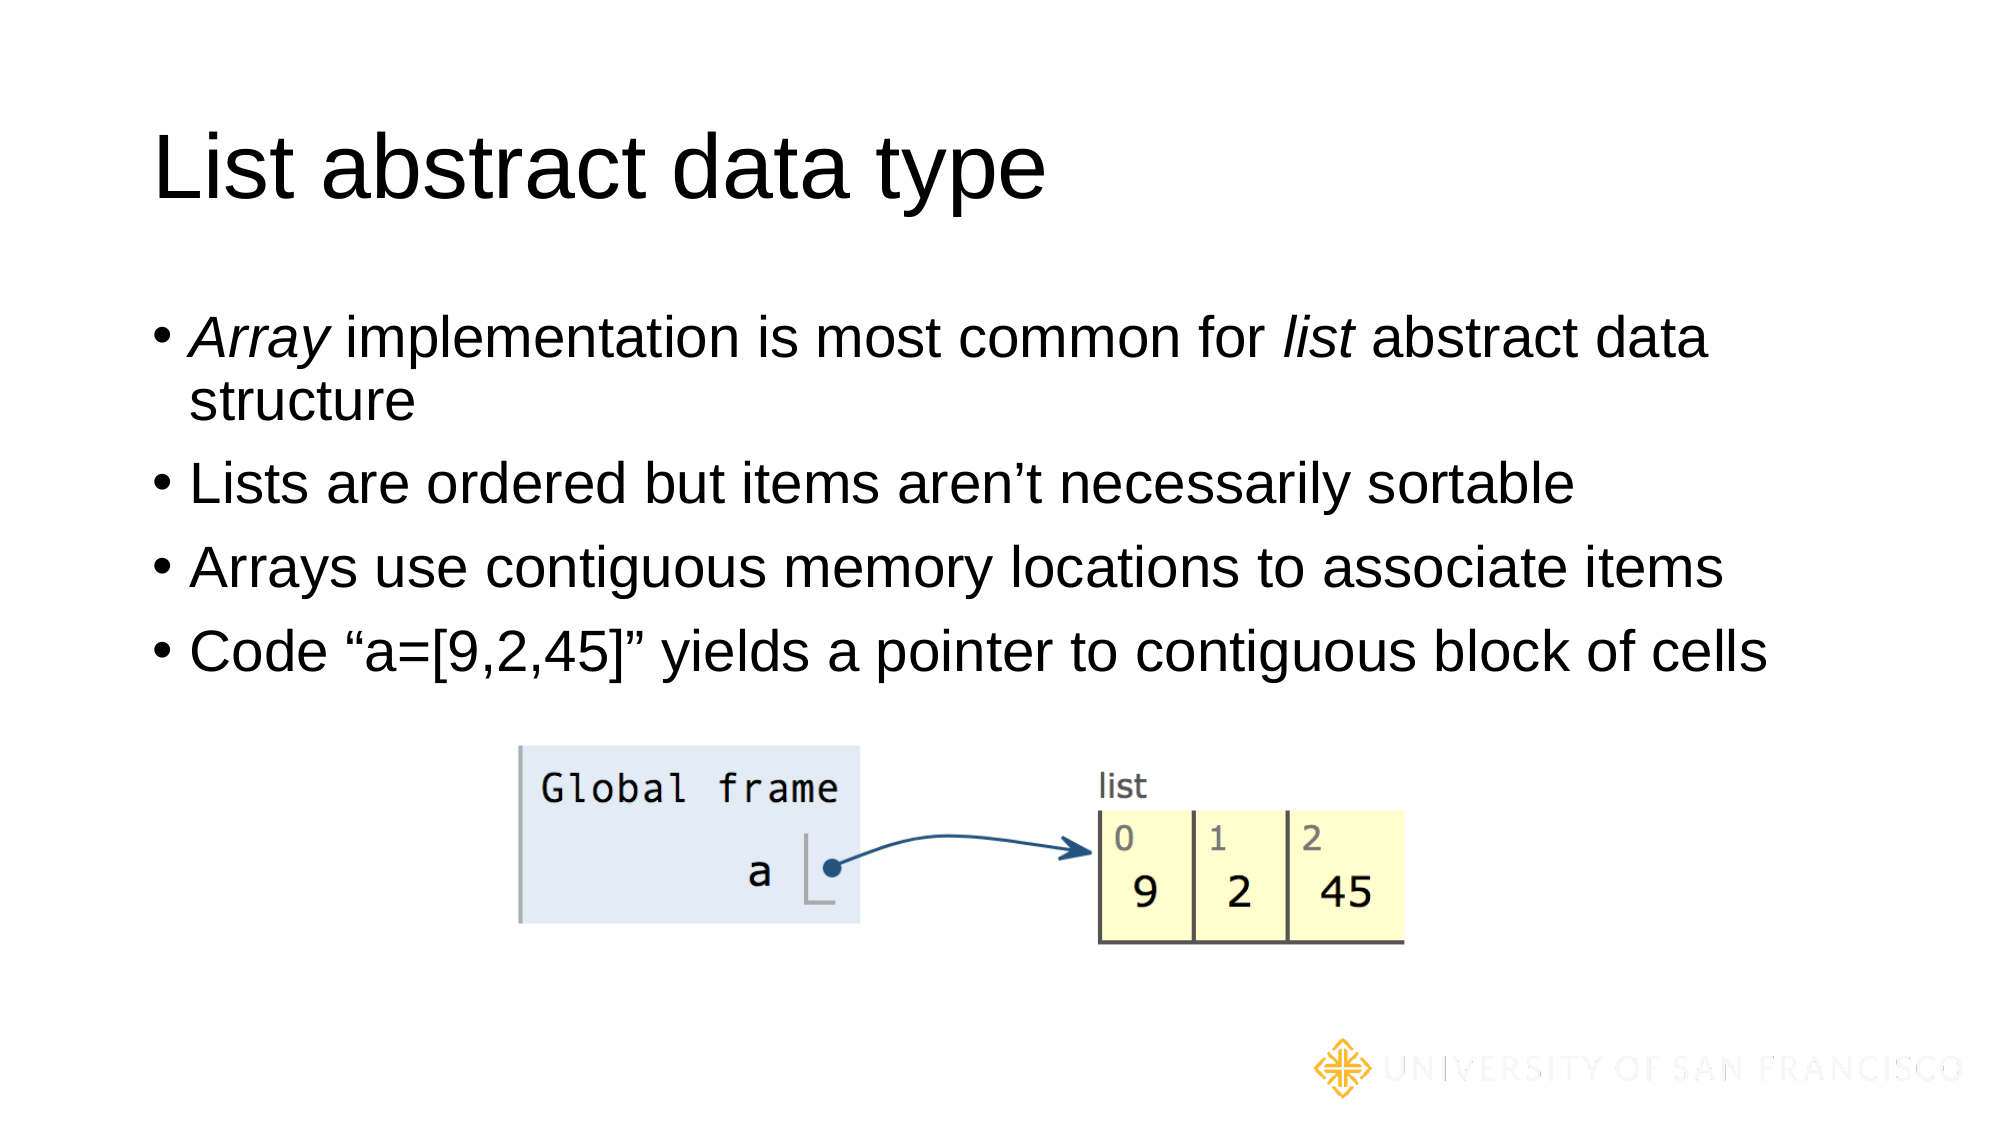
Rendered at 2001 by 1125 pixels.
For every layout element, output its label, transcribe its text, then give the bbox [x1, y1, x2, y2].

picture [508, 731, 1419, 957]
title List abstract data type [137, 59, 1863, 278]
list Array implementation is most common for list abstract data structure Lists are ordered but items aren’t necessarily sortable Arrays use contiguous memory locations to associate items Code “a=[9,2,45]” yields a pointer to contiguous block of cells [137, 299, 1863, 1014]
